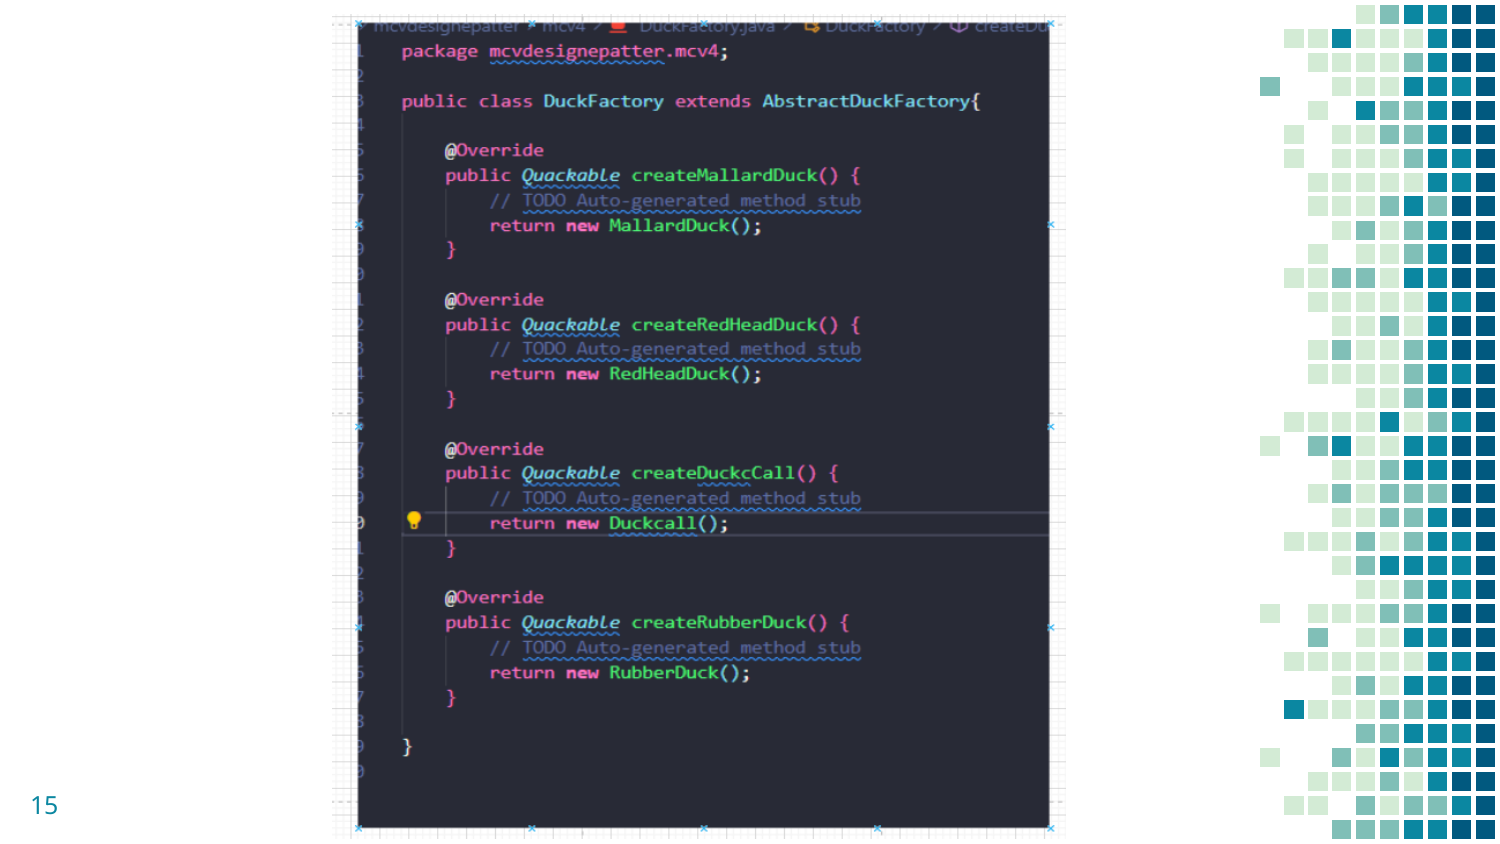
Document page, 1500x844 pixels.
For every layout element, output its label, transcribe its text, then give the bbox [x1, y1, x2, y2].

picture [332, 14, 1066, 840]
slide_number 15 [15, 774, 105, 839]
